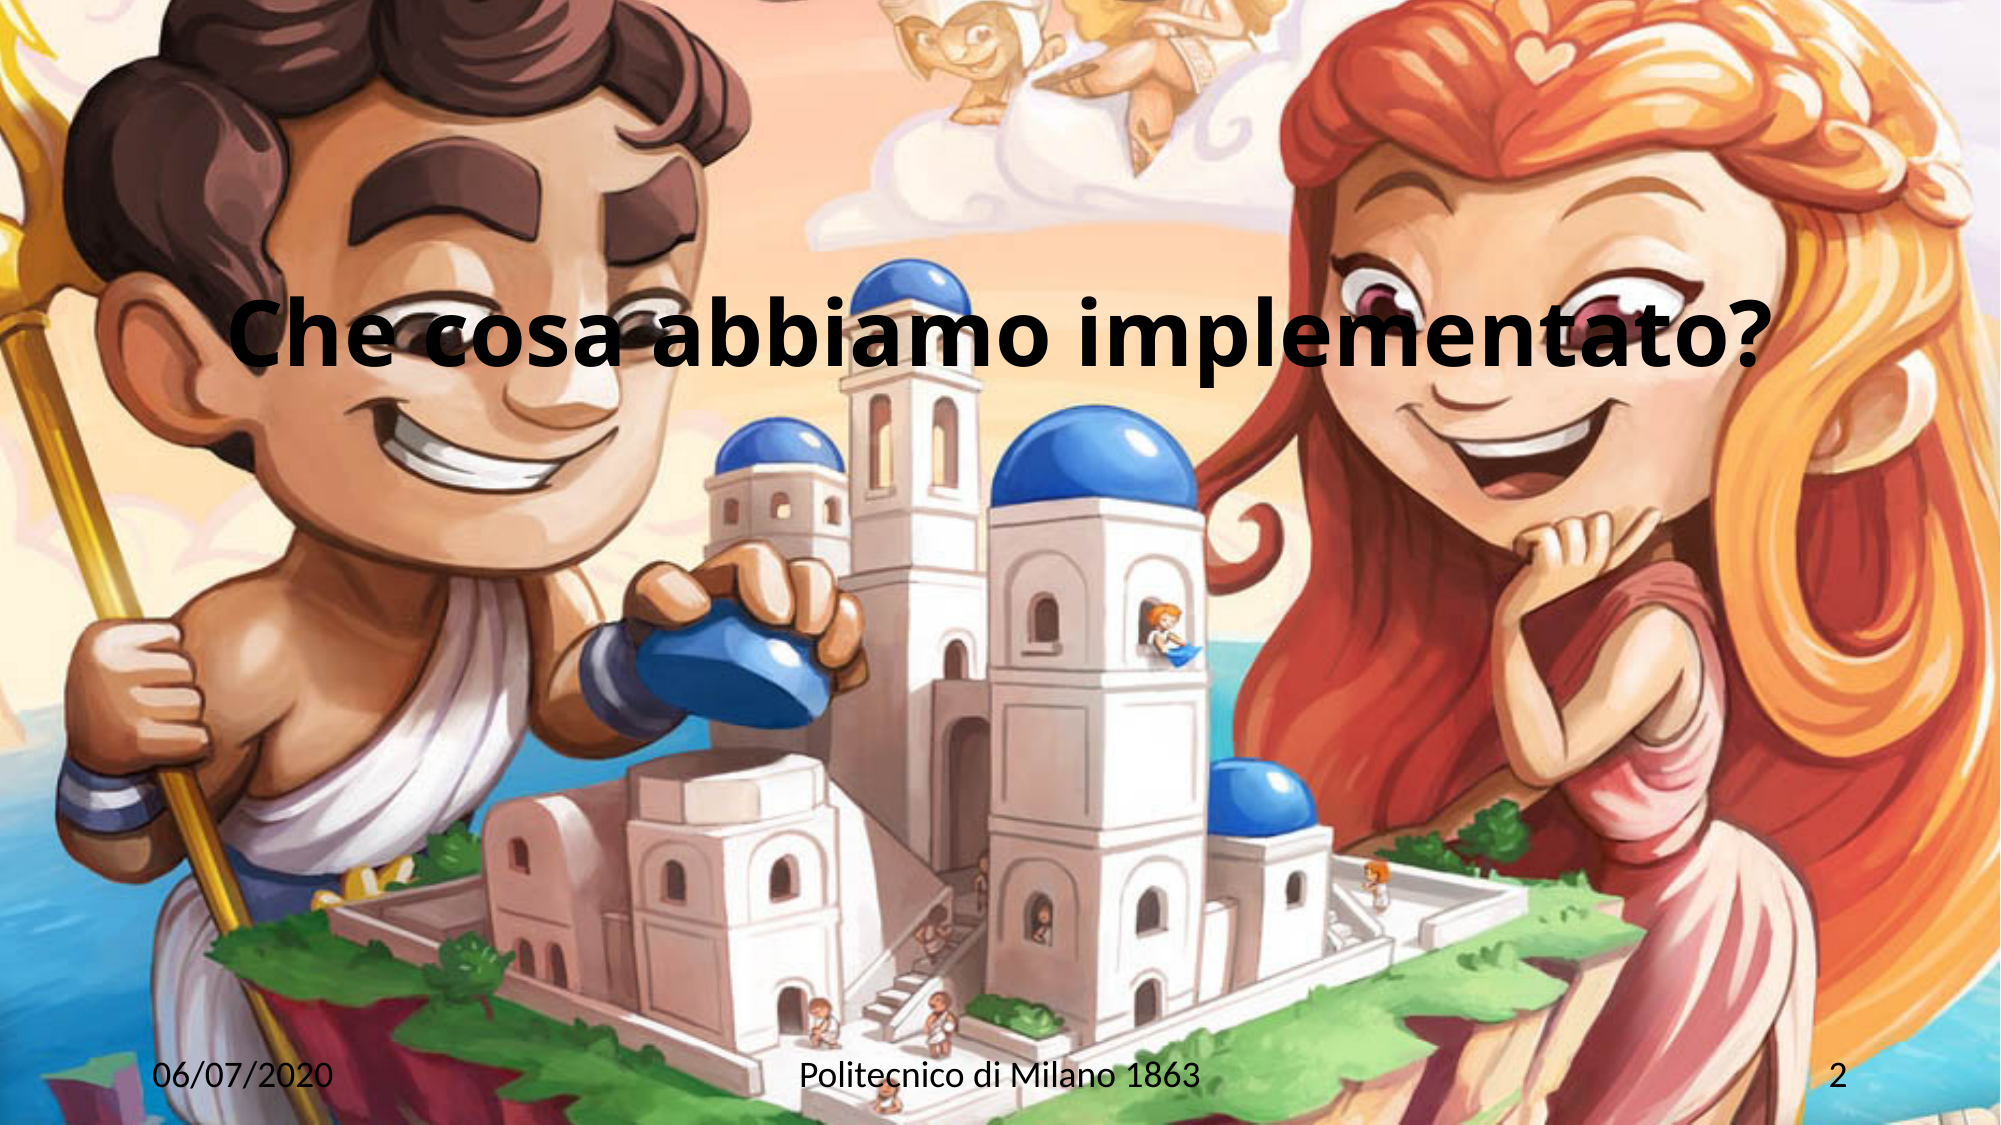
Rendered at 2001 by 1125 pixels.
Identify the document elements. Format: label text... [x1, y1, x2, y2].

picture [0, 0, 2001, 1125]
title Che cosa abbiamo implementato? [137, 228, 1863, 446]
footer Politecnico di Milano 1863 [662, 1042, 1338, 1103]
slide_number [137, 1042, 588, 1103]
slide_number 2 [1412, 1042, 1863, 1103]
